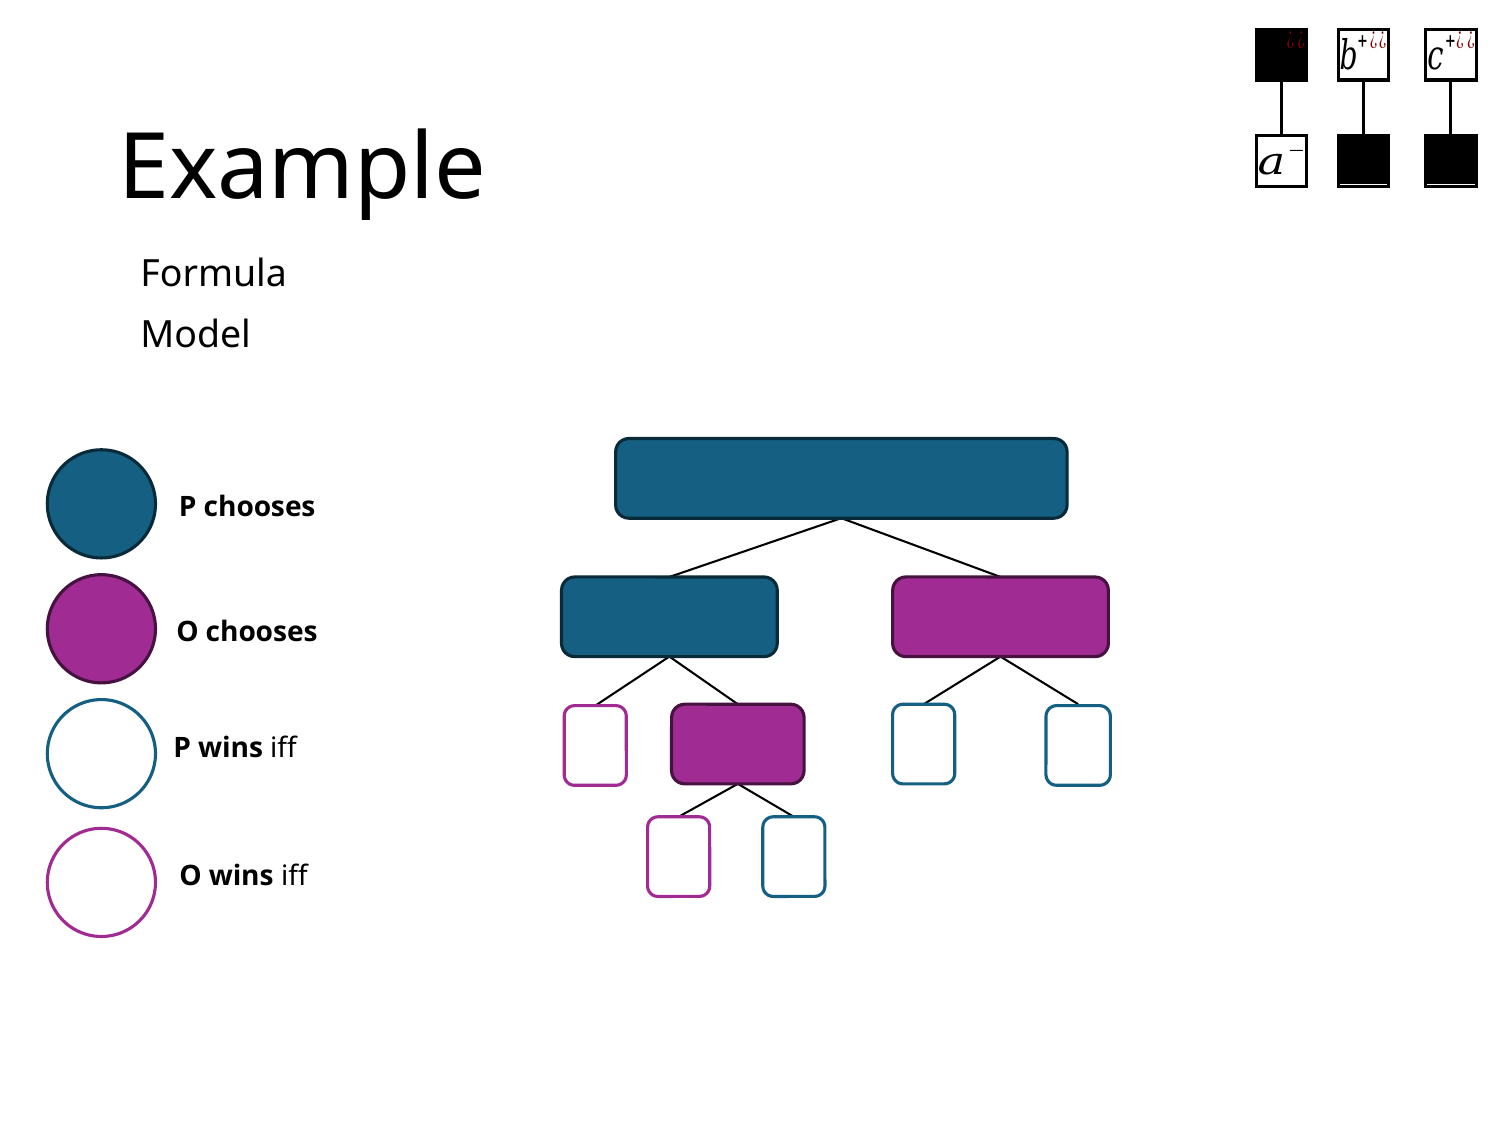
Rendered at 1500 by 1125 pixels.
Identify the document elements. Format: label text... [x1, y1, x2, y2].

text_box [668, 517, 840, 578]
text_box P chooses [161, 481, 333, 530]
title Example [103, 59, 1397, 278]
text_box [840, 517, 1001, 578]
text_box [678, 783, 737, 818]
text_box O chooses [161, 606, 333, 655]
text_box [923, 656, 999, 705]
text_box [737, 783, 795, 818]
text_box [668, 656, 739, 705]
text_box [999, 656, 1079, 705]
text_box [594, 656, 670, 707]
